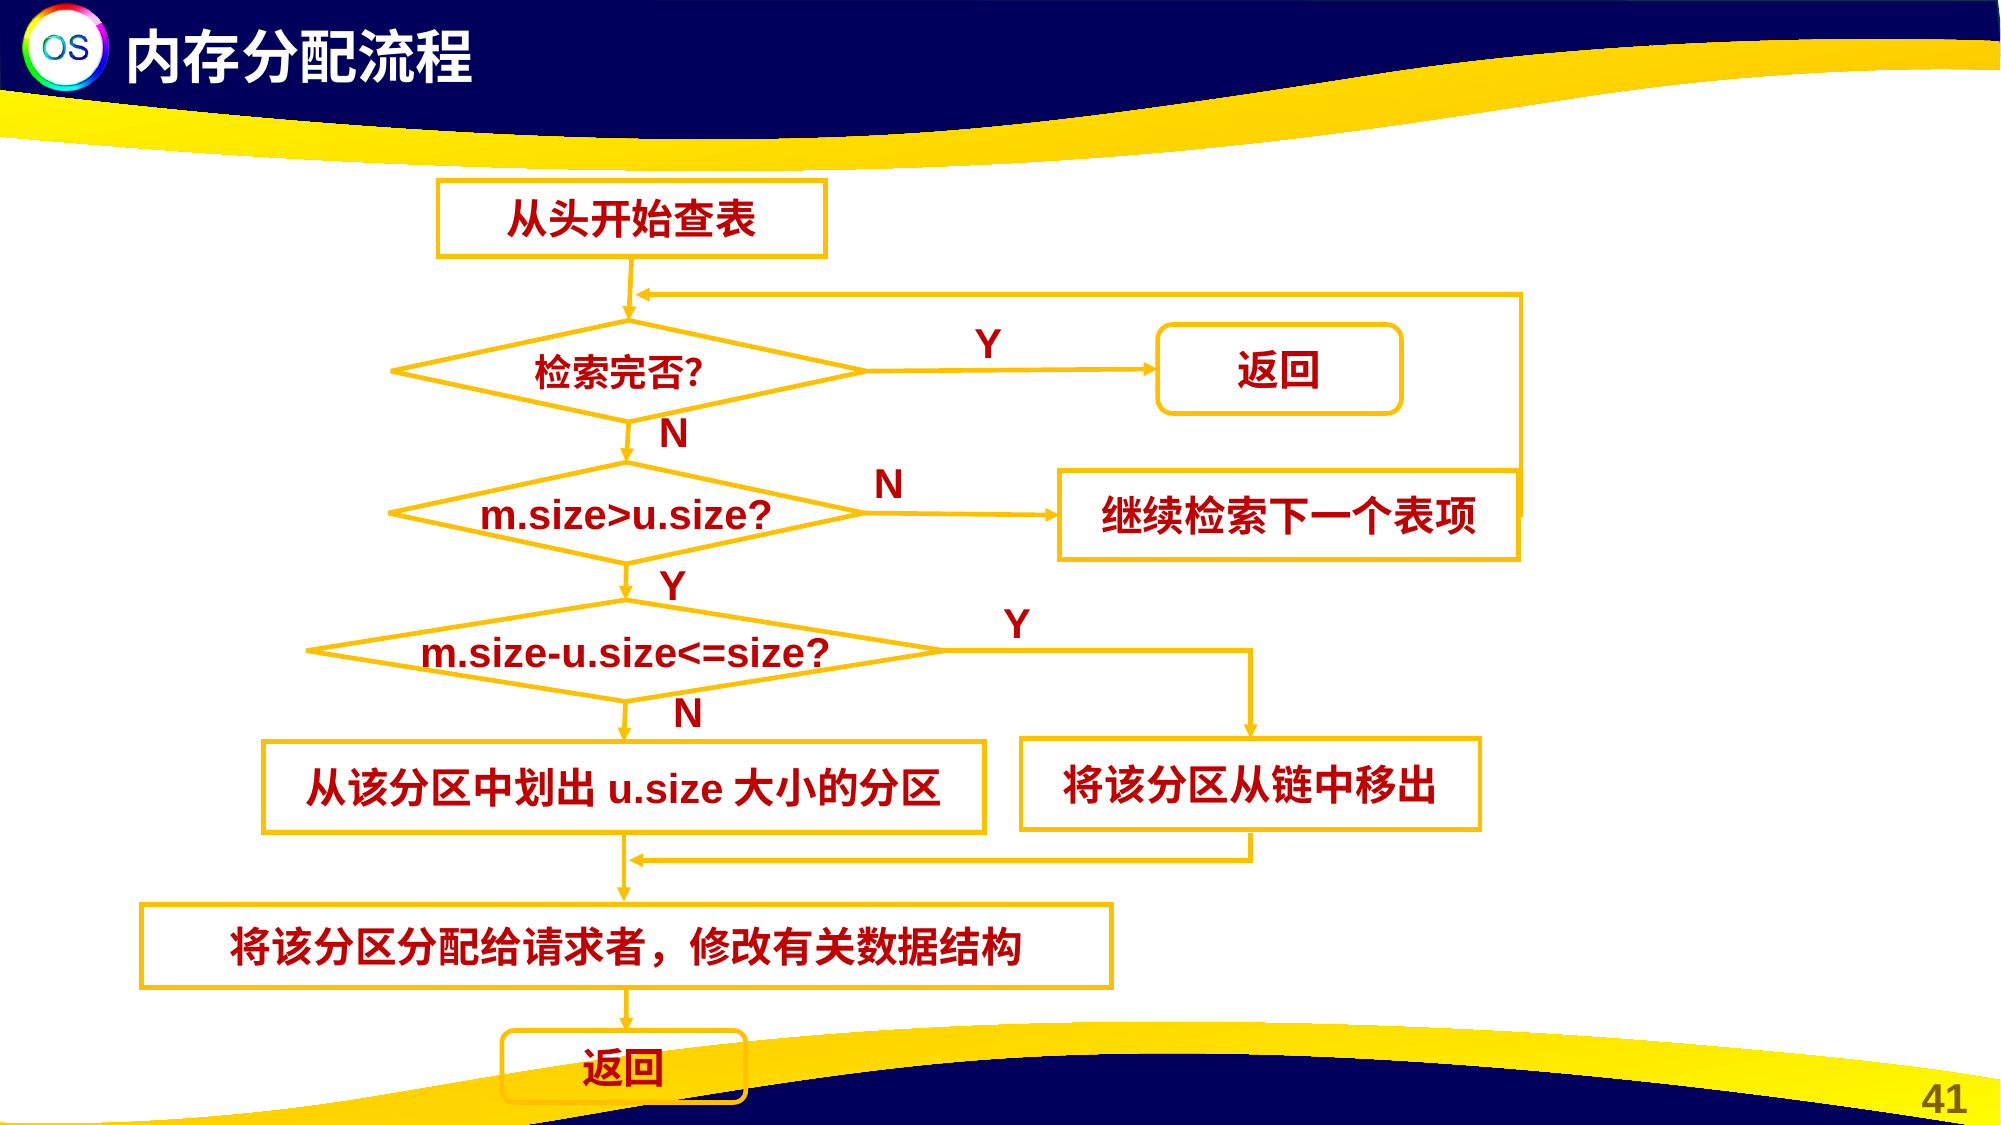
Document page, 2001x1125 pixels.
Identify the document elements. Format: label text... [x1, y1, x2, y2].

picture [22, 3, 109, 91]
text_box 内存分配流程 [109, 12, 1263, 98]
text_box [141, 180, 1519, 1103]
